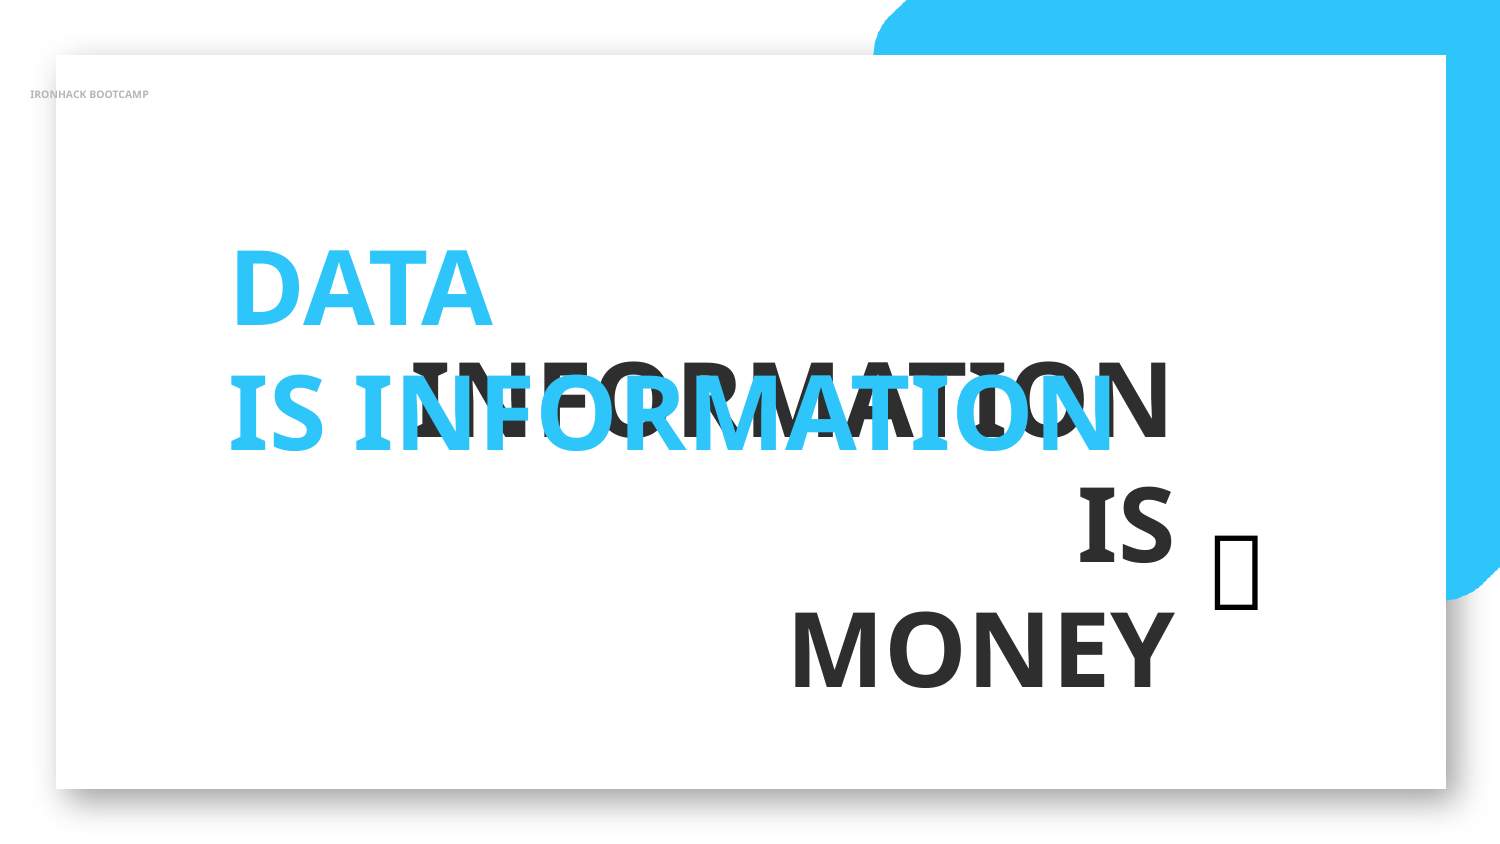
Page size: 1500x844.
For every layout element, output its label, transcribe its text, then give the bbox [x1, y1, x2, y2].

text_box 💸 [1190, 491, 1366, 659]
picture [0, 0, 1500, 844]
text_box IRONHACK BOOTCAMP [15, 71, 354, 108]
title DATA IS INFORMATION [213, 206, 1176, 529]
title INFORMATION IS MONEY [338, 318, 1191, 641]
